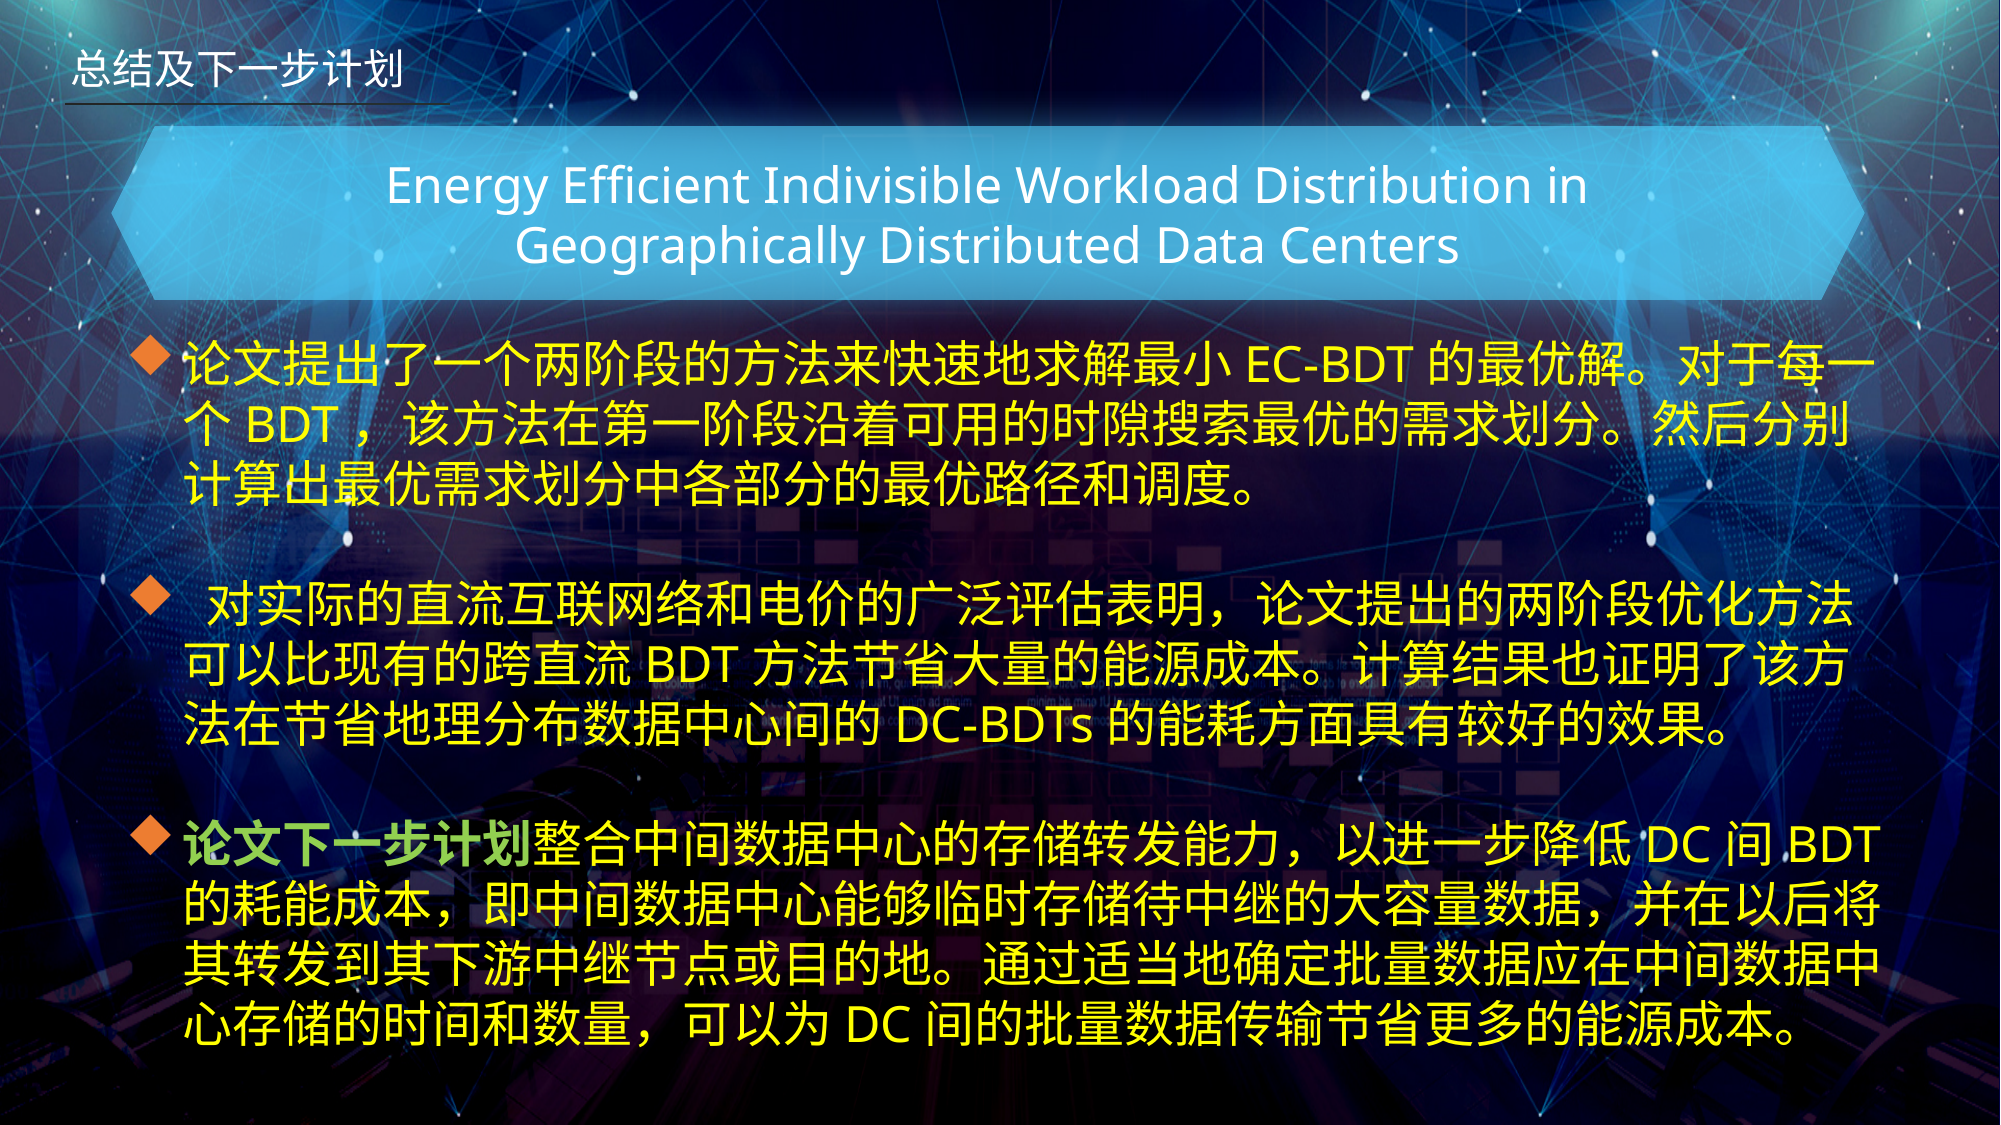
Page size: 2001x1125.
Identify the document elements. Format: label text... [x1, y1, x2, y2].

text_box 论文提出了一个两阶段的方法来快速地求解最小EC-BDT的最优解。对于每一个BDT，该方法在第一阶段沿着可用的时隙搜索最优的需求划分。然后分别计算出最优需求划分中各部分的最优路径和调度。 对实际的直流互联网络和电价的广泛评估表明，论文提出的两阶段优化方法可以比现有的跨直流BDT方法节省大量的能源成本。计算结果也证明了该方法在节省地理分布数据中心间的DC-BDTs的能耗方面具有较好的效果。 论文下一步计划整合中间数据中心的存储转发能力，以进一步降低DC间BDT的耗能成本，即中间数据中心能够临时存储待中继的大容量数据，并在以后将其转发到其下游中继节点或目的地。通过适当地确定批量数据应在中间数据中心存储的时间和数量，可以为DC间的批量数据传输节省更多的能源成本。 [111, 324, 1914, 1060]
text_box 总结及下一步计划 [56, 35, 519, 101]
text_box Energy Efficient Indivisible Workload Distribution in Geographically Distributed Data Centers [110, 125, 1866, 301]
picture [0, 0, 1999, 1125]
